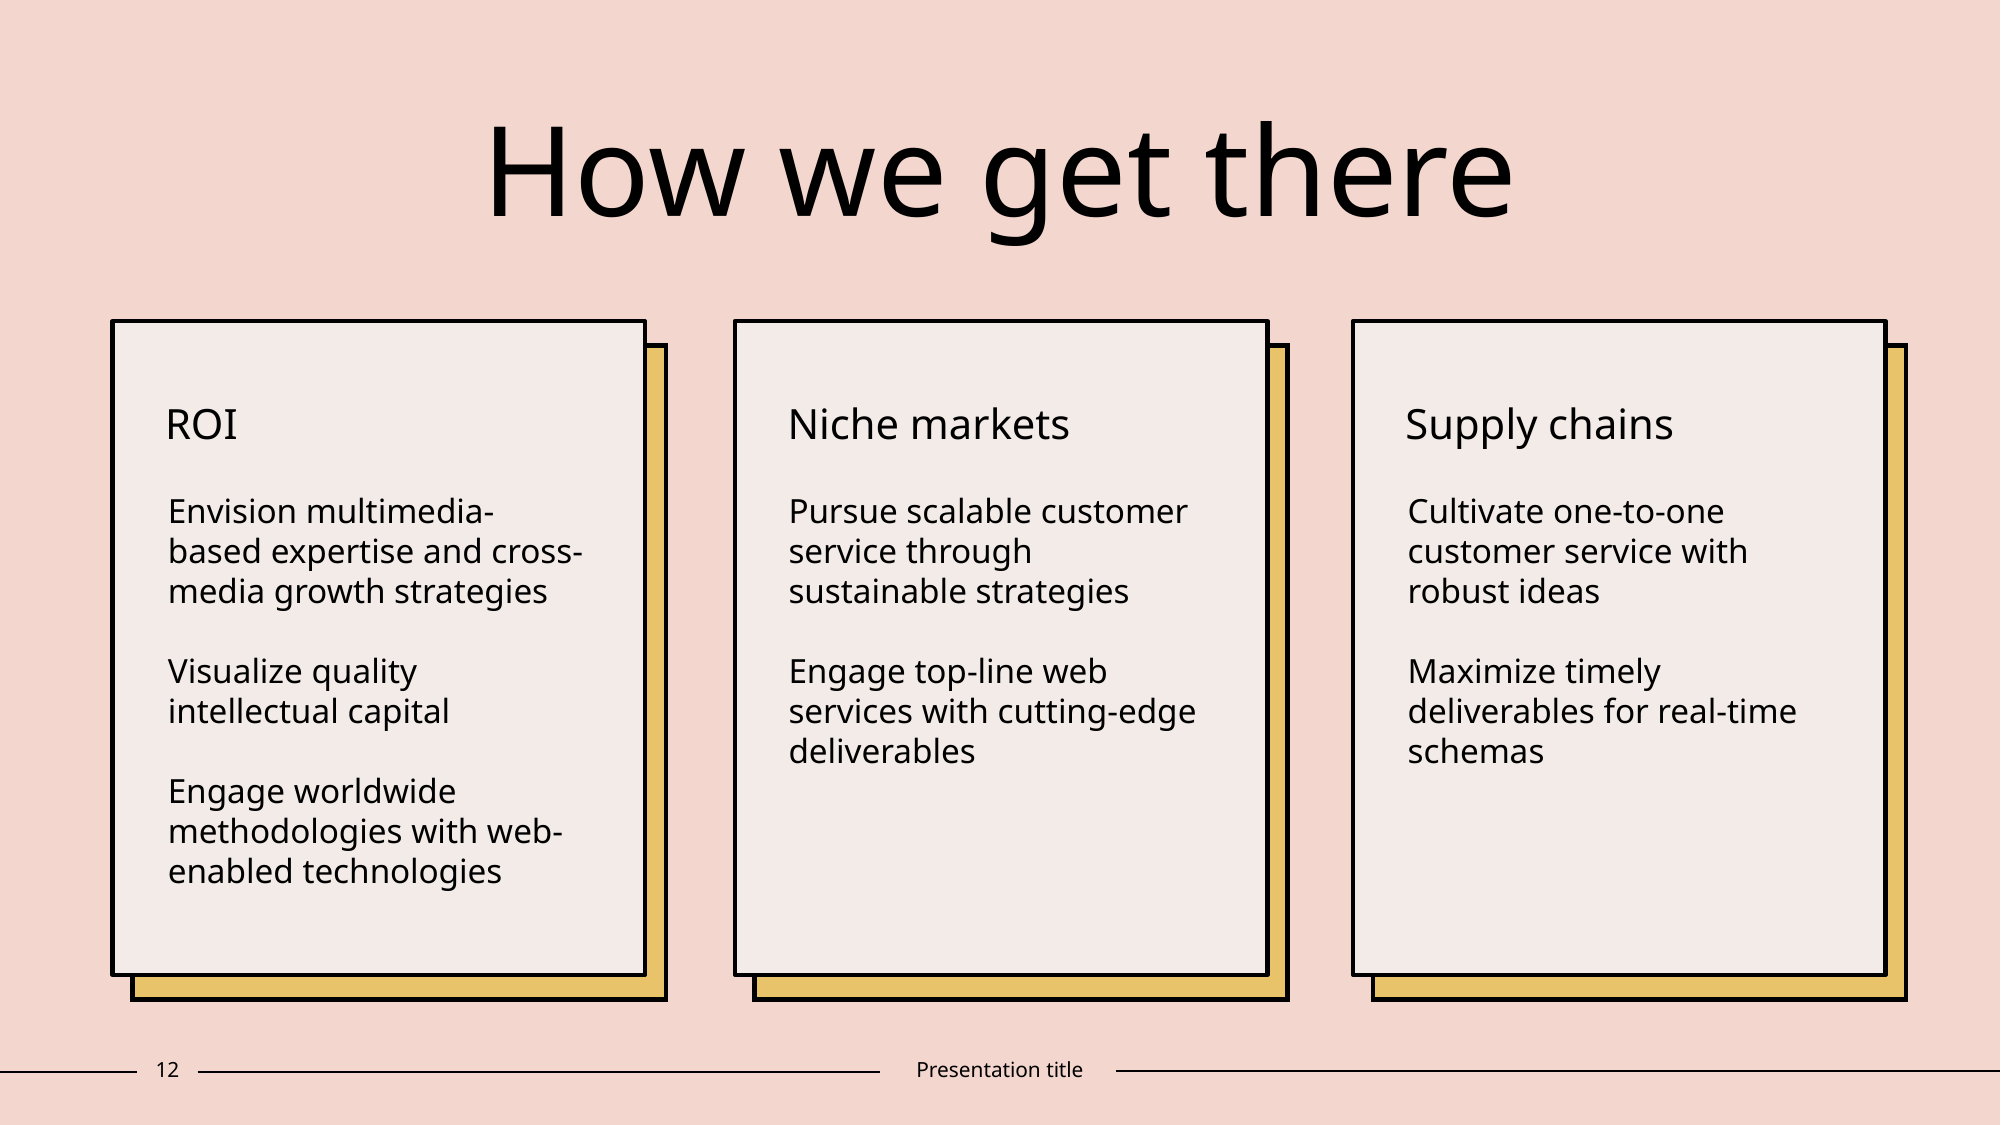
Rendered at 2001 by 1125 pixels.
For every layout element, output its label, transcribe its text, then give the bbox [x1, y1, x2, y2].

list Cultivate one-to-one customer service with robust ideas​ Maximize timely deliverables for real-time schemas [1392, 483, 1843, 940]
list Supply chains​ [1351, 319, 1888, 977]
title How we get there​ [187, 83, 1813, 251]
list ROI​ [110, 319, 647, 977]
slide_number 12 [137, 1050, 198, 1091]
footer Presentation title [879, 1050, 1120, 1091]
list Envision multimedia-based expertise and cross-media growth strategies​ Visualize quality intellectual capital​ Engage worldwide methodologies with web-enabled technologies​ ​ [153, 483, 603, 940]
list Niche markets [733, 319, 1270, 977]
list Pursue scalable customer service through sustainable strategies​ Engage top-line web services with cutting-edge deliverables​ [773, 483, 1224, 940]
